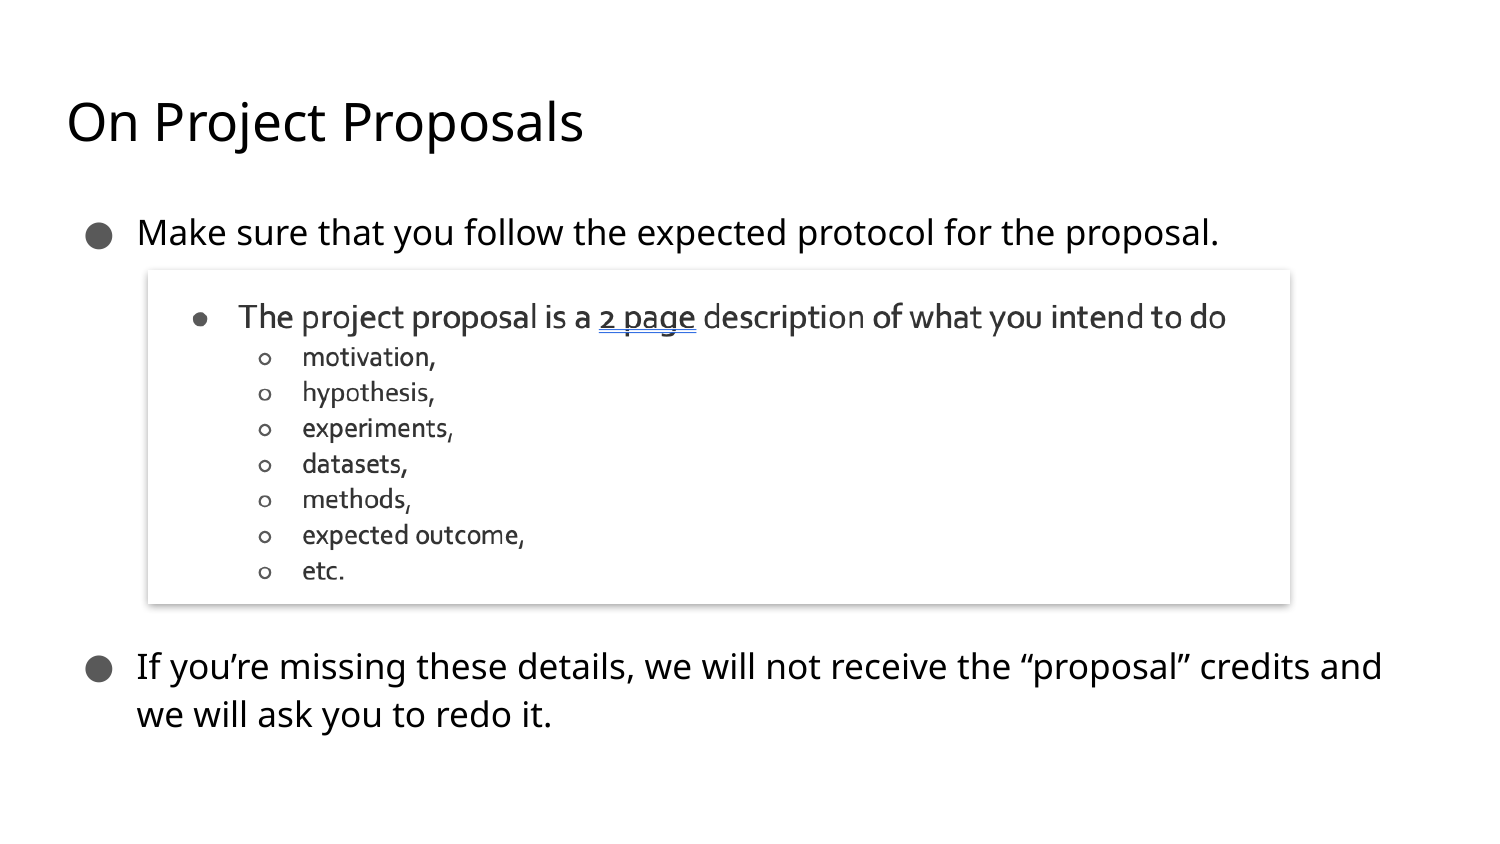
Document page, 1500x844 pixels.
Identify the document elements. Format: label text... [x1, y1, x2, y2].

title On Project Proposals [51, 72, 1449, 167]
list Make sure that you follow the expected protocol for the proposal. If you’re missing these details, we will not receive the “proposal” credits and we will ask you to redo it. [51, 189, 1449, 750]
picture [162, 284, 1276, 590]
